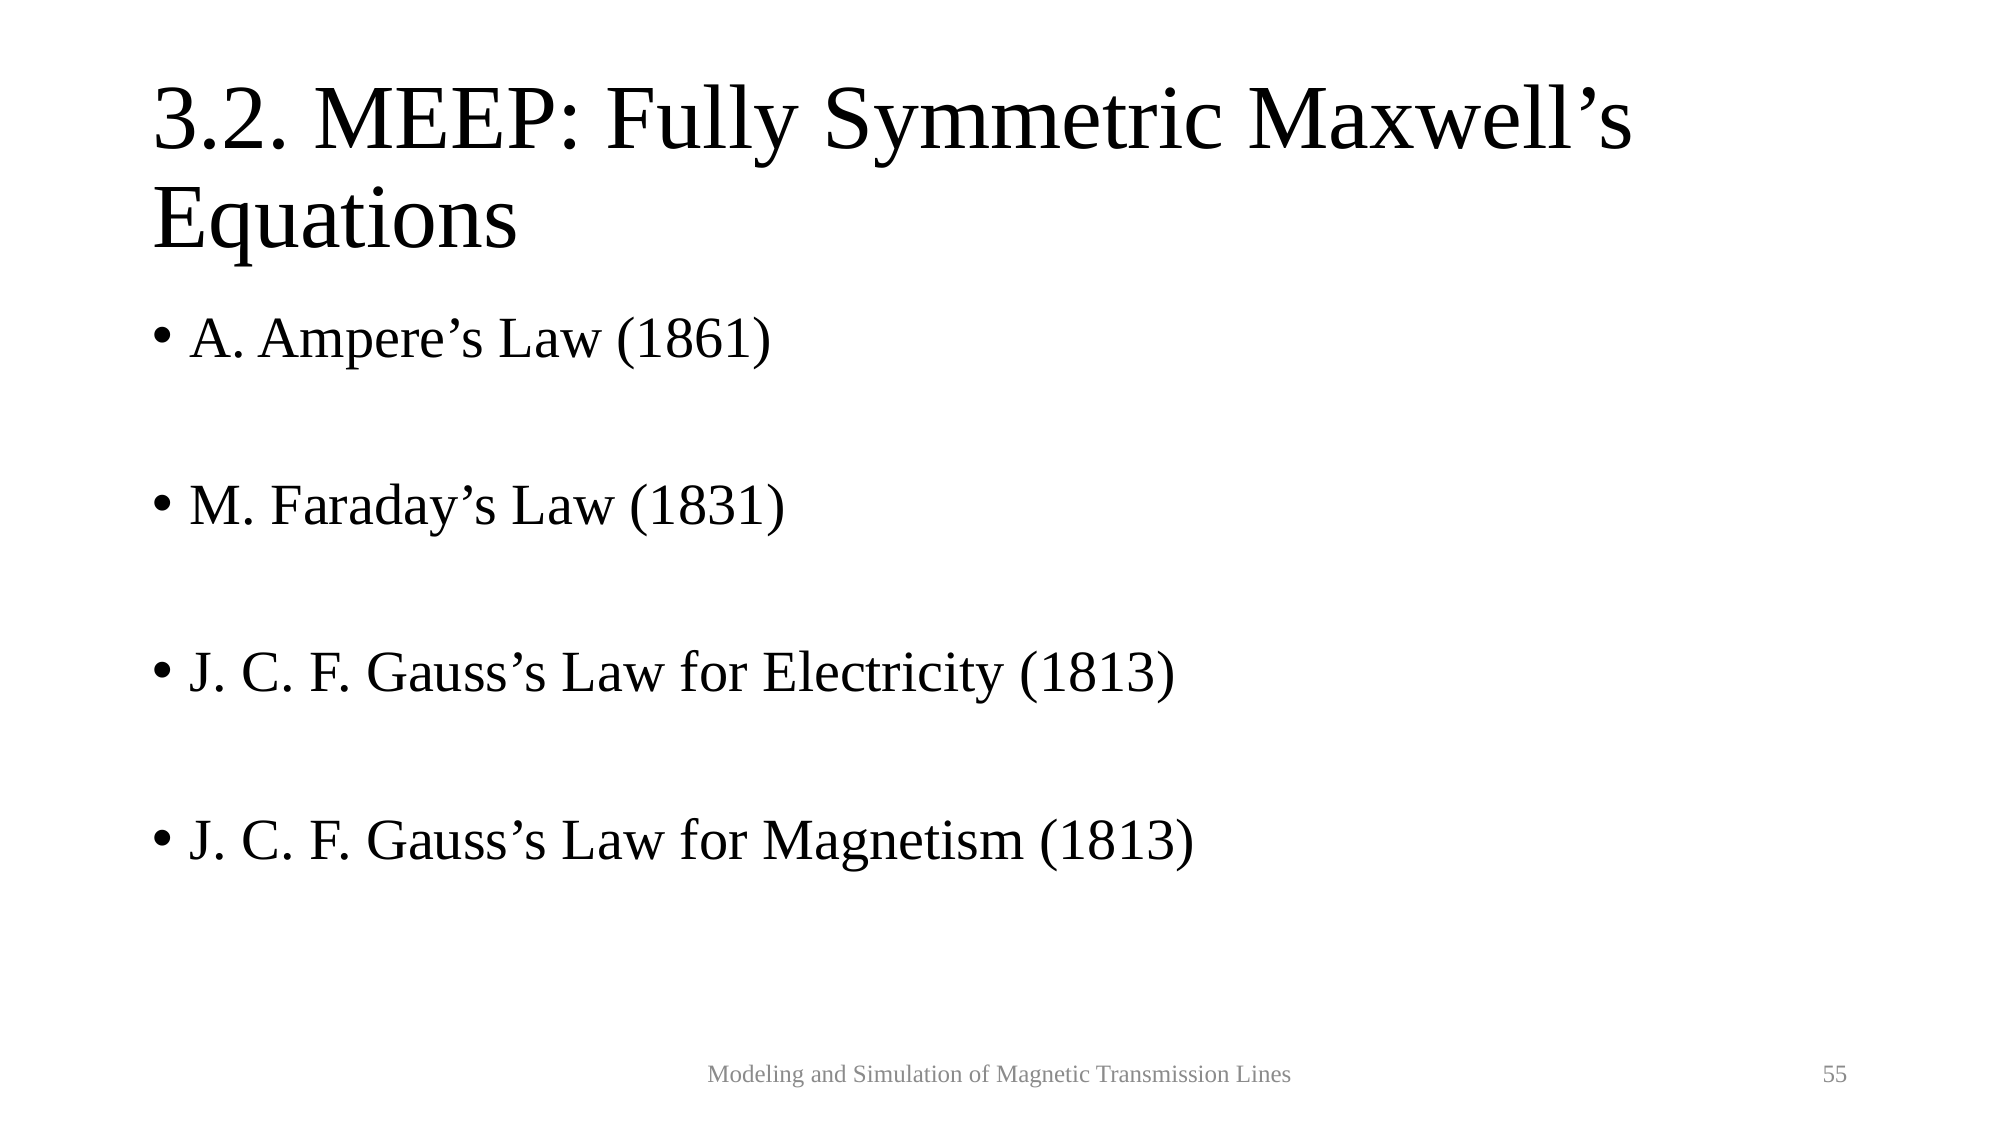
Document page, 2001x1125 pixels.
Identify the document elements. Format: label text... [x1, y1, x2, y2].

title 3.2. MEEP: Fully Symmetric Maxwell’s Equations [137, 59, 1968, 278]
slide_number 55 [1412, 1042, 1863, 1103]
footer Modeling and Simulation of Magnetic Transmission Lines [662, 1042, 1338, 1103]
